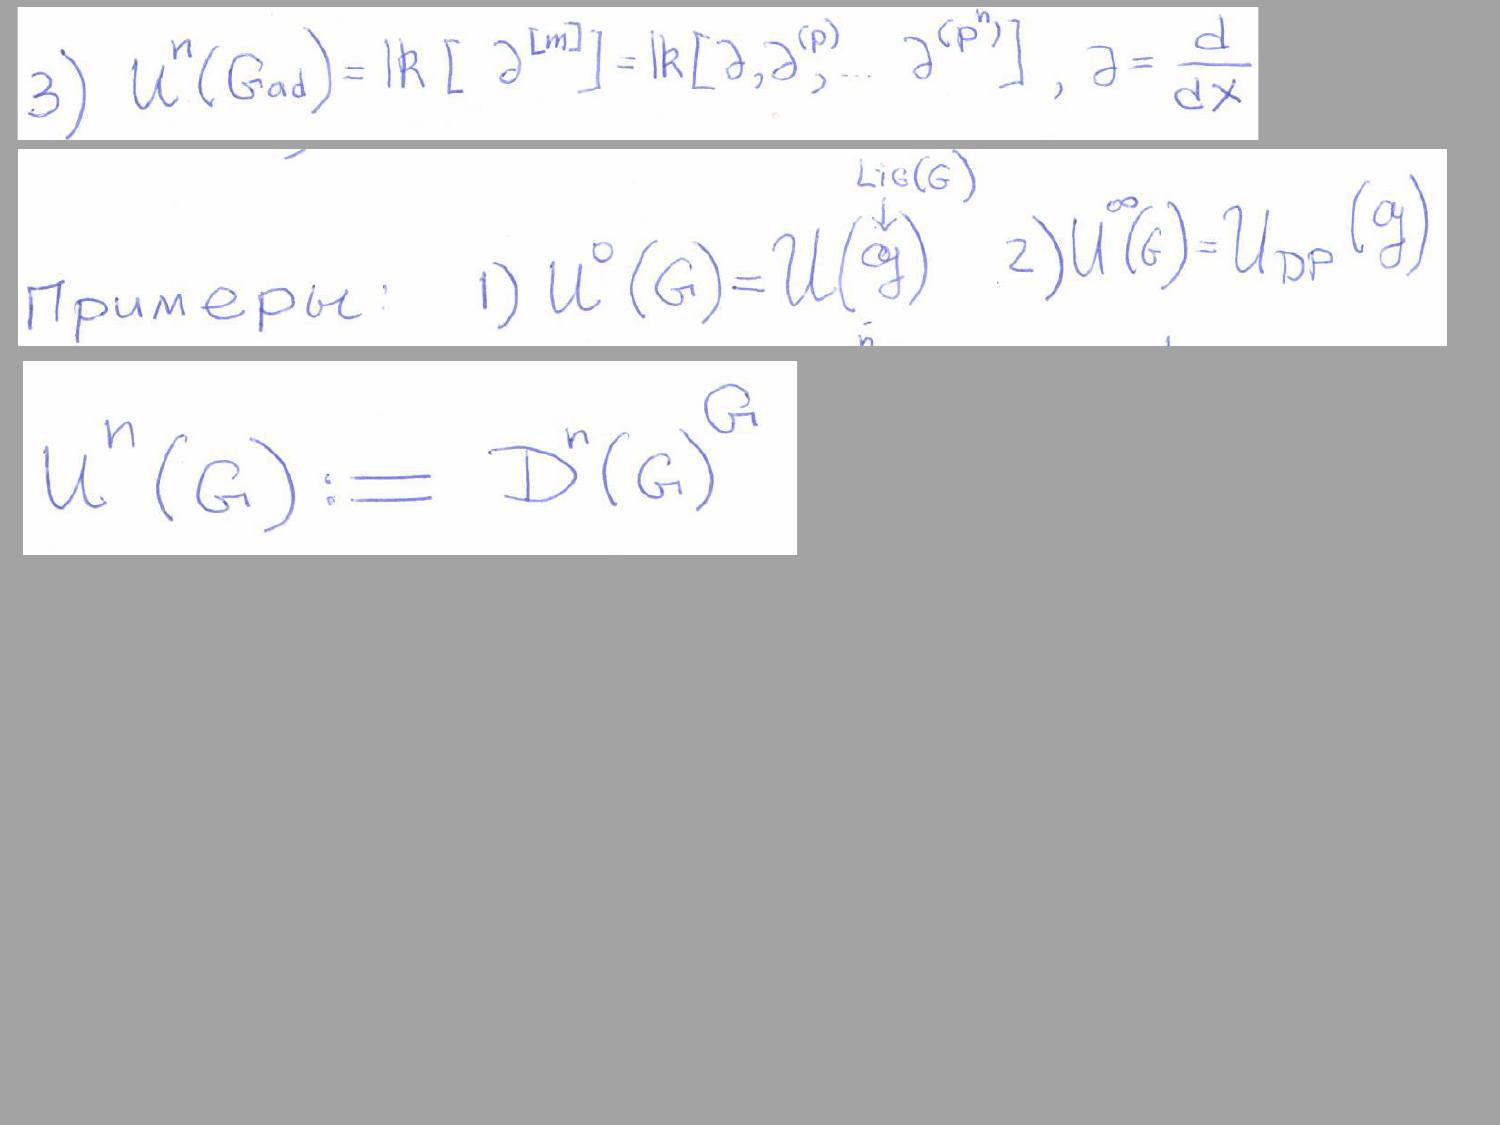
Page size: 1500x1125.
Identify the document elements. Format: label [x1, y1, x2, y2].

picture [17, 7, 1259, 140]
picture [17, 148, 1448, 346]
text_box [112, 354, 1388, 913]
picture [22, 361, 798, 555]
